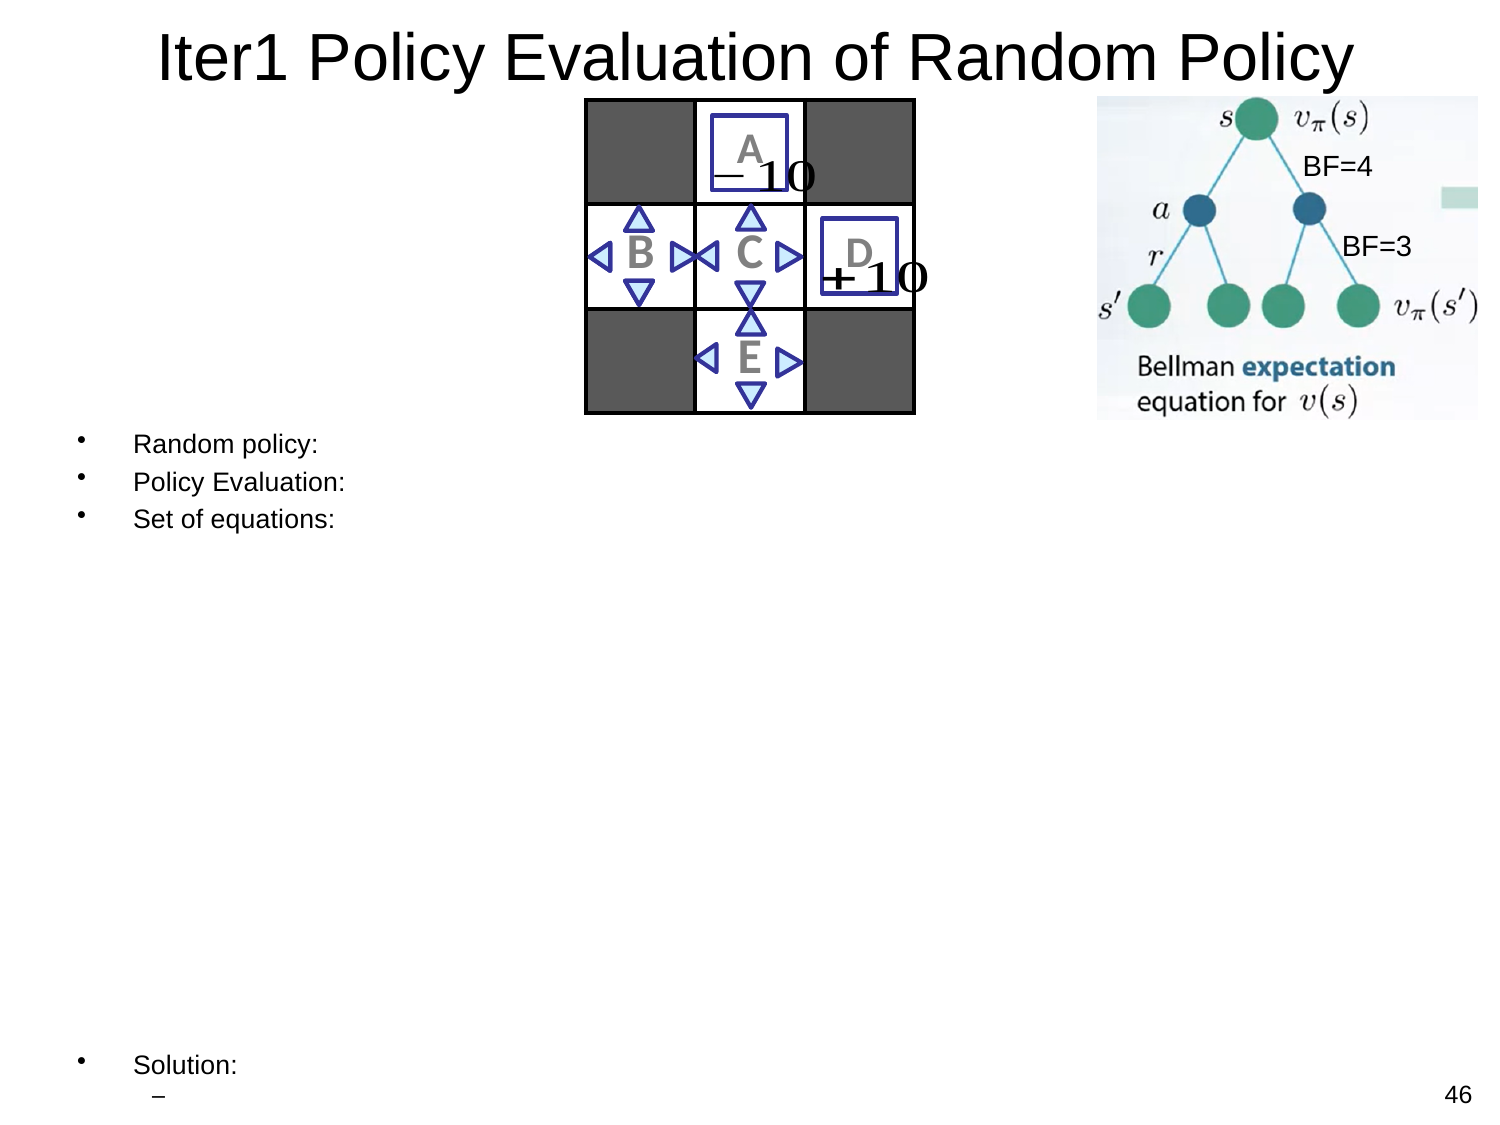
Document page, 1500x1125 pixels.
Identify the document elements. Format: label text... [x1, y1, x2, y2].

text_box [693, 342, 719, 374]
text_box [775, 346, 804, 379]
table_cell C [697, 206, 803, 307]
text_box [669, 240, 697, 273]
text_box [623, 278, 655, 308]
text_box [735, 381, 767, 410]
table_cell [588, 311, 693, 411]
picture [1097, 96, 1478, 420]
table_cell [807, 311, 912, 411]
table_header [807, 102, 912, 202]
text_box [735, 203, 767, 232]
table_header [588, 102, 693, 202]
text_box [735, 308, 767, 337]
table_cell D [807, 206, 912, 307]
text_box [623, 204, 655, 233]
table_cell E [697, 311, 803, 411]
text_box [694, 240, 720, 273]
table_cell B [588, 206, 693, 307]
text_box [820, 216, 899, 296]
slide_number 46 [1137, 1070, 1488, 1112]
text_box [775, 240, 804, 273]
text_box [587, 240, 613, 273]
text_box [710, 113, 789, 192]
title Iter1 Policy Evaluation of Random Policy [37, 0, 1476, 126]
table_header A [697, 102, 803, 202]
text_box [734, 280, 767, 309]
